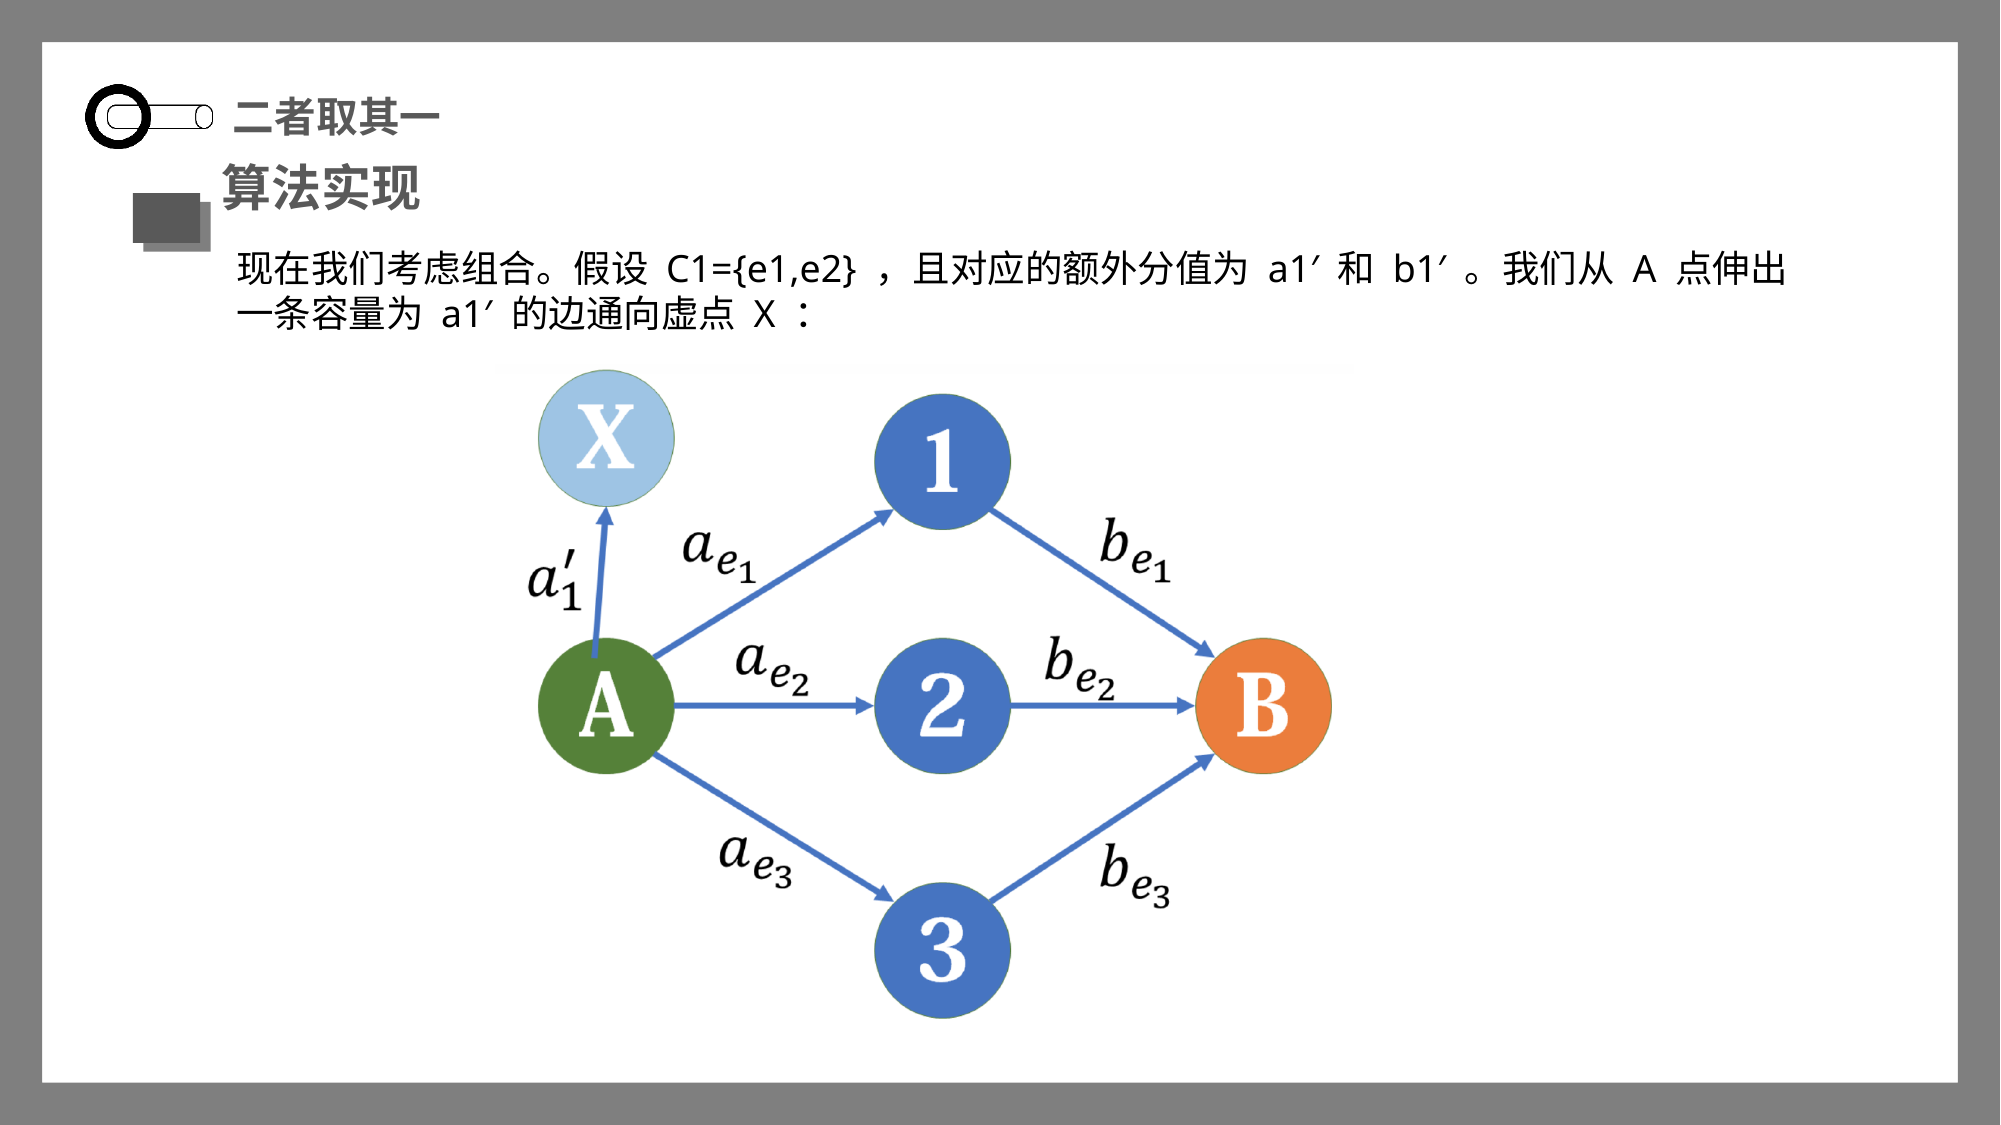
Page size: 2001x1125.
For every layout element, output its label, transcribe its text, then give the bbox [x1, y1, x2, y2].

text_box [142, 201, 212, 253]
text_box 算法实现 [221, 156, 542, 217]
text_box 现在我们考虑组合。假设 C1={e1,e2} ，且对应的额外分值为 a1′ 和 b1′ 。我们从 A 点伸出一条容量为 a1′ 的边通向虚点 X ： [221, 237, 1837, 343]
text_box [0, 0, 2000, 1125]
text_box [85, 84, 759, 149]
text_box [132, 192, 201, 244]
picture [495, 364, 1354, 1023]
